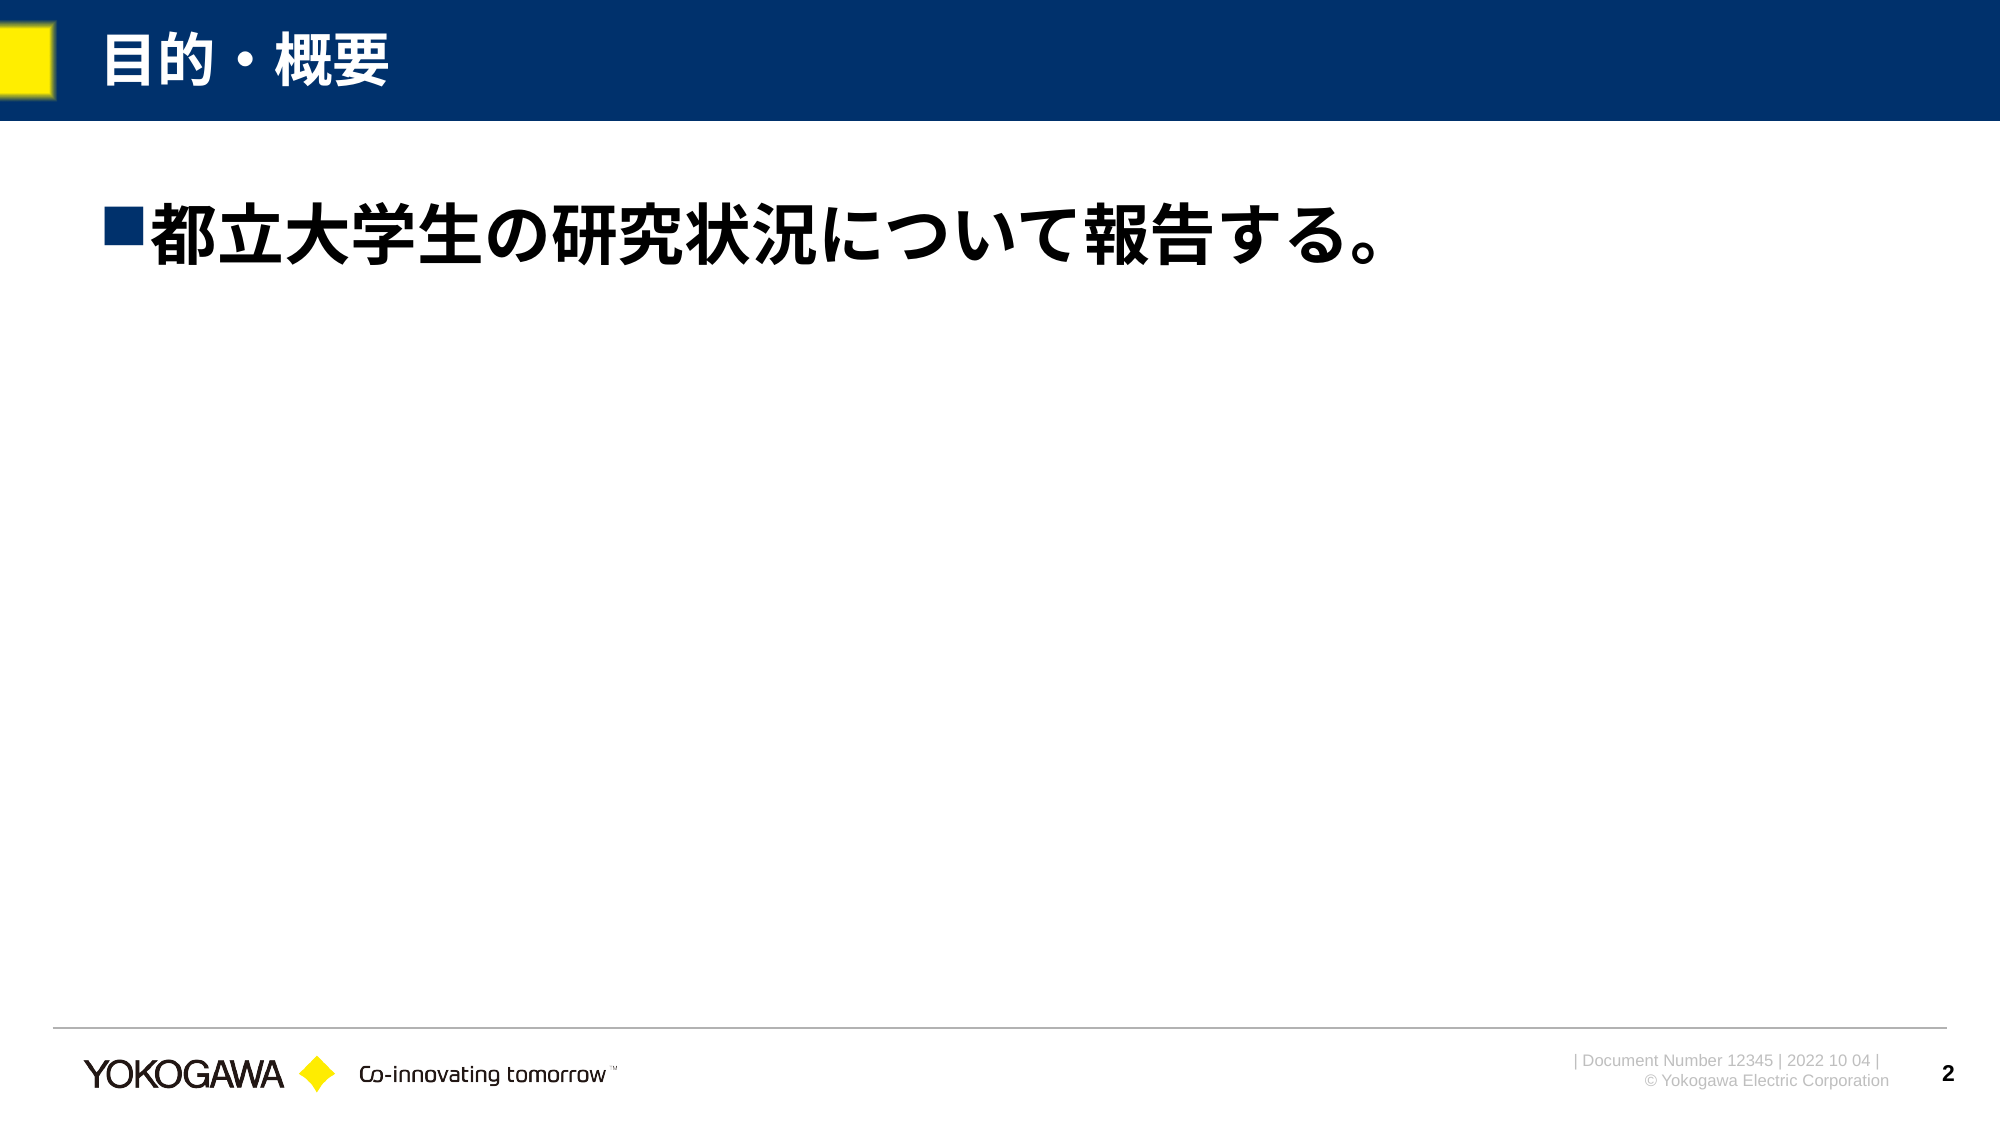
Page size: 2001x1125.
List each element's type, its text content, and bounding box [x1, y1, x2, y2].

picture [83, 1055, 617, 1093]
title 目的・概要 [84, 20, 1955, 106]
list 都立大学生の研究状況について報告する。 [84, 194, 1946, 610]
slide_number 2 [1904, 1042, 1970, 1103]
picture [0, 6, 69, 115]
